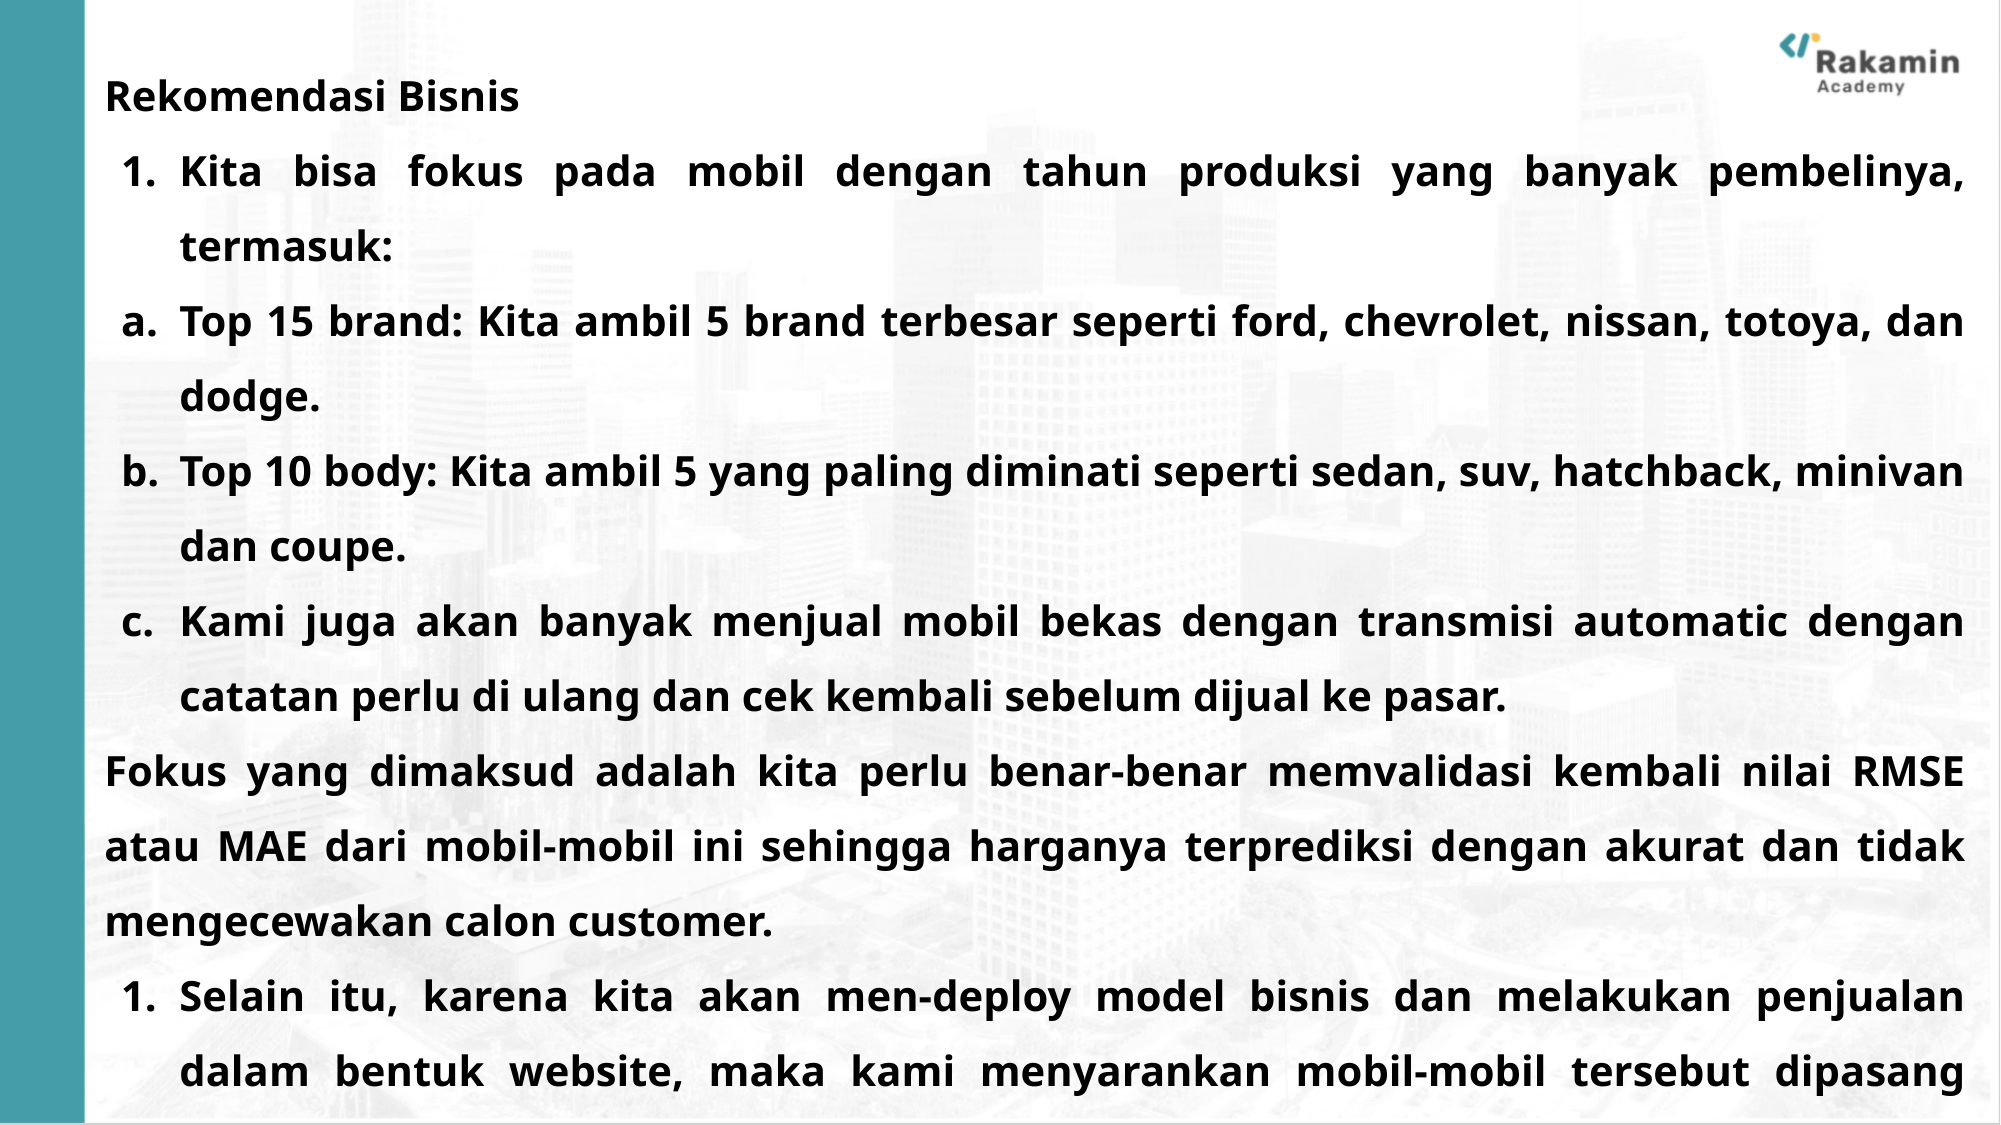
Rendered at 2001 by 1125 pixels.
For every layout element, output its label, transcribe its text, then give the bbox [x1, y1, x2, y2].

picture [0, 0, 2001, 1125]
text_box Rekomendasi Bisnis Kita bisa fokus pada mobil dengan tahun produksi yang banyak pembelinya, termasuk: Top 15 brand: Kita ambil 5 brand terbesar seperti ford, chevrolet, nissan, totoya, dan dodge. Top 10 body: Kita ambil 5 yang paling diminati seperti sedan, suv, hatchback, minivan dan coupe. Kami juga akan banyak menjual mobil bekas dengan transmisi automatic dengan catatan perlu di ulang dan cek kembali sebelum dijual ke pasar. Fokus yang dimaksud adalah kita perlu benar-benar memvalidasi kembali nilai RMSE atau MAE dari mobil-mobil ini sehingga harganya terprediksi dengan akurat dan tidak mengecewakan calon customer. Selain itu, karena kita akan men-deploy model bisnis dan melakukan penjualan dalam bentuk website, maka kami menyarankan mobil-mobil tersebut dipasang sebagai bentuk pemasaran/iklan untuk menarik minat pembeli, terutama memberikan transparansi dari harga yang ditawarkan dan membuat special promo sesuai dengan momen yang tepat, pada saat end & next year, dan hari besar tertentu. Kita juga menyarankan agar proporsi staf Appraisal pada hari selasa s/d jumat bisa lebih banyak dibandingkan hari sabtu, minggu, dan senin. [89, 37, 1982, 1125]
